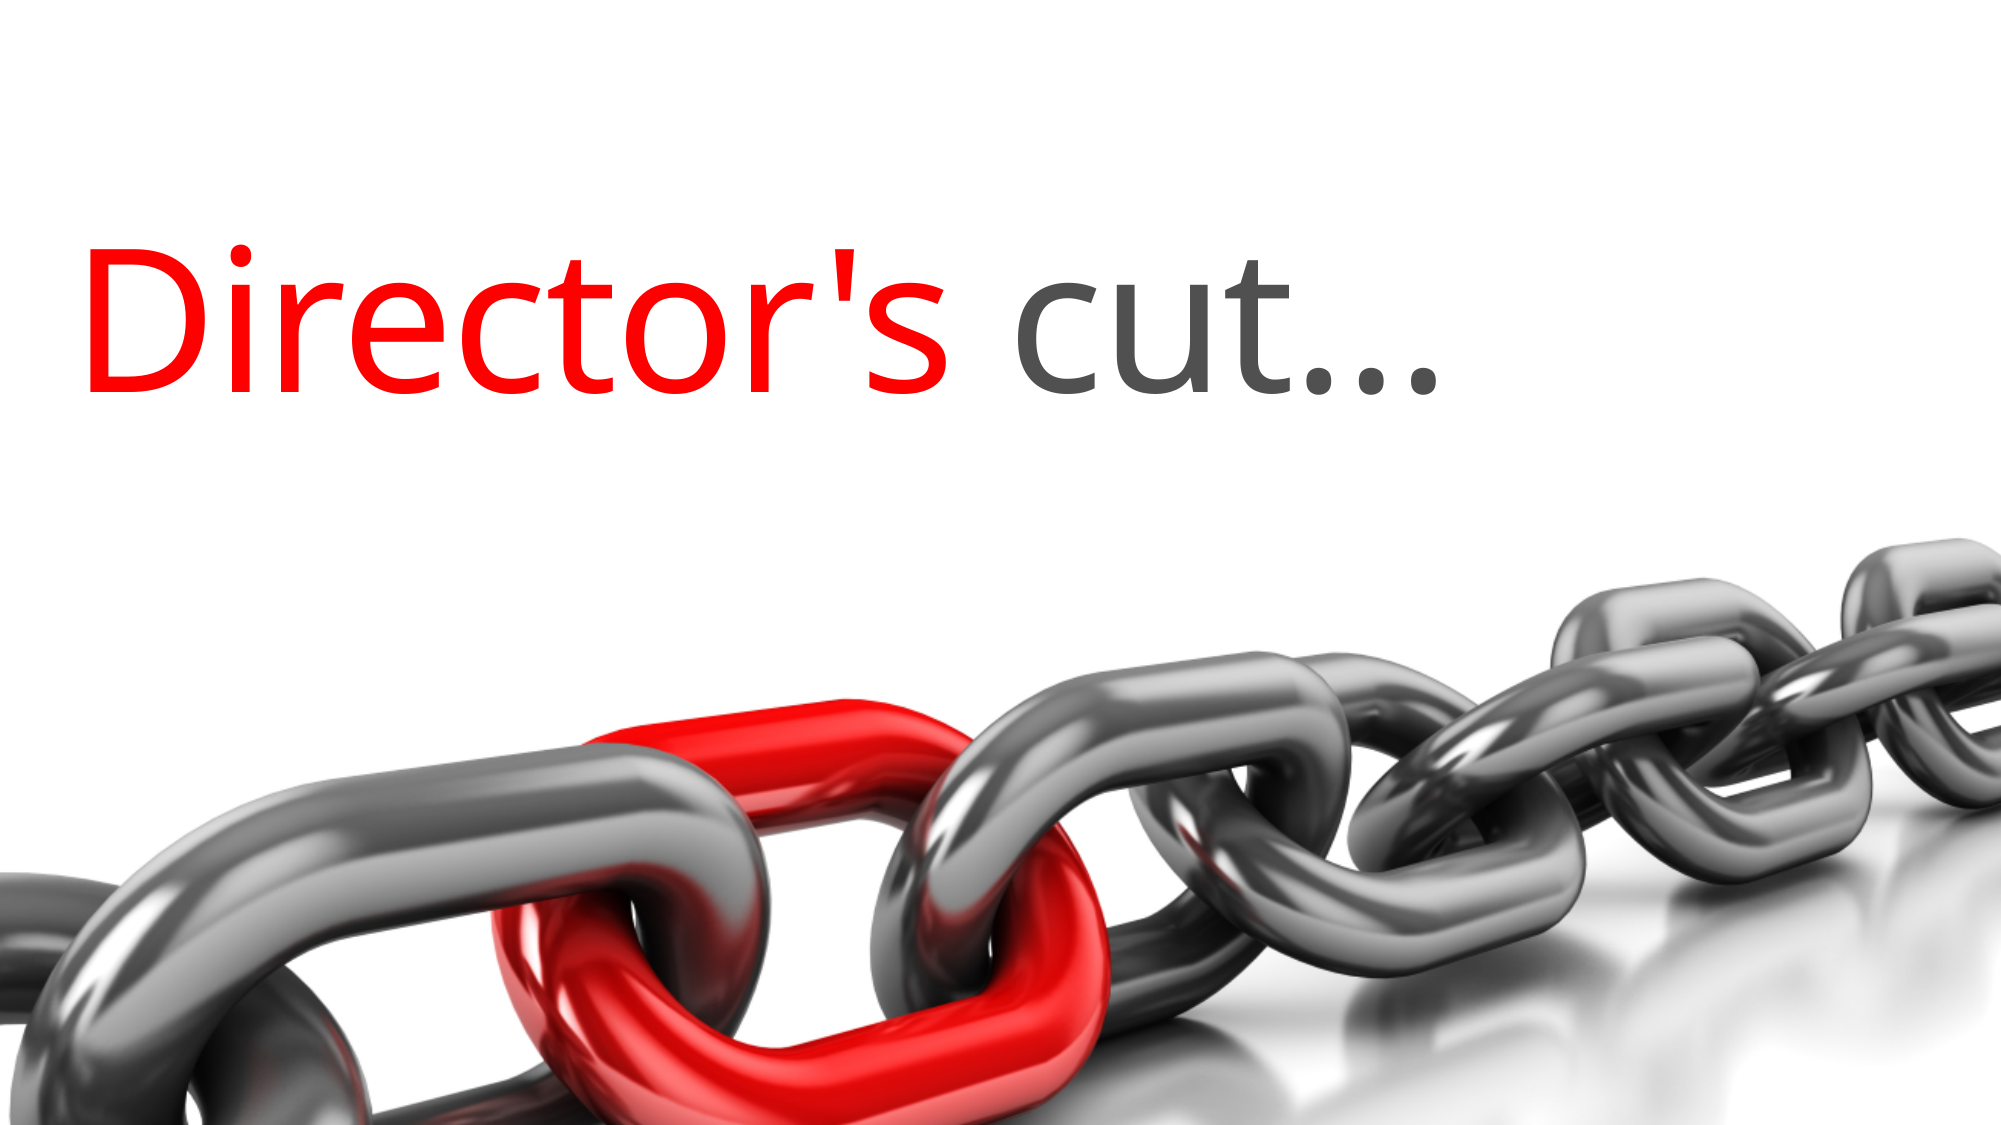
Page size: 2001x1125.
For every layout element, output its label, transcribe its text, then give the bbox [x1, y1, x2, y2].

picture [0, 399, 2001, 1125]
text_box Director's cut… [47, 205, 1960, 372]
